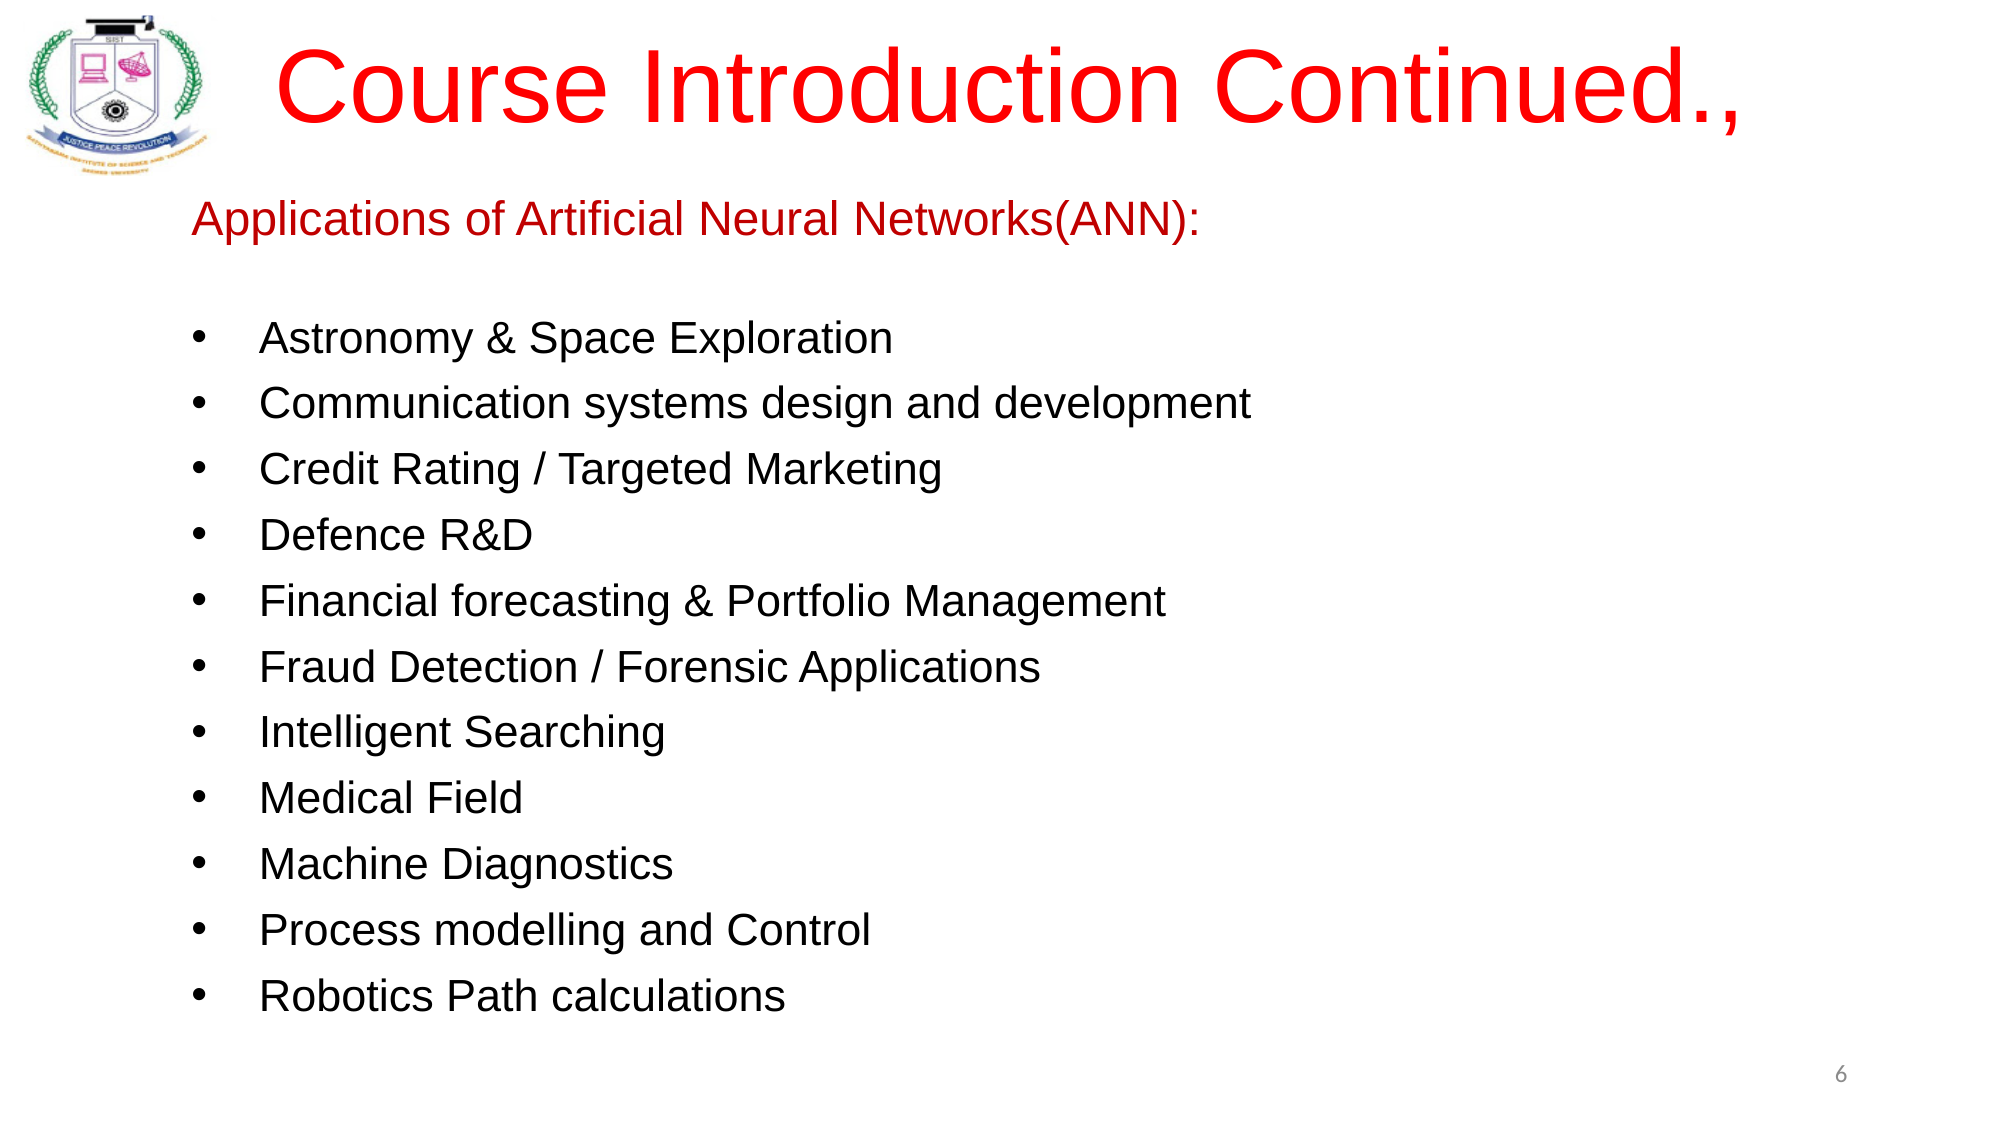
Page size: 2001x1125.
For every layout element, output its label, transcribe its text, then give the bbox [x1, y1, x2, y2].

text_box Applications of Artificial Neural Networks(ANN): Astronomy & Space Exploration Communication systems design and development Credit Rating / Targeted Marketing Defence R&D Financial forecasting & Portfolio Management Fraud Detection / Forensic Applications Intelligent Searching Medical Field Machine Diagnostics Process modelling and Control Robotics Path calculations [176, 186, 1824, 1037]
title Course Introduction Continued., [222, 24, 1824, 153]
slide_number 6 [1412, 1042, 1863, 1103]
picture [0, 0, 222, 193]
